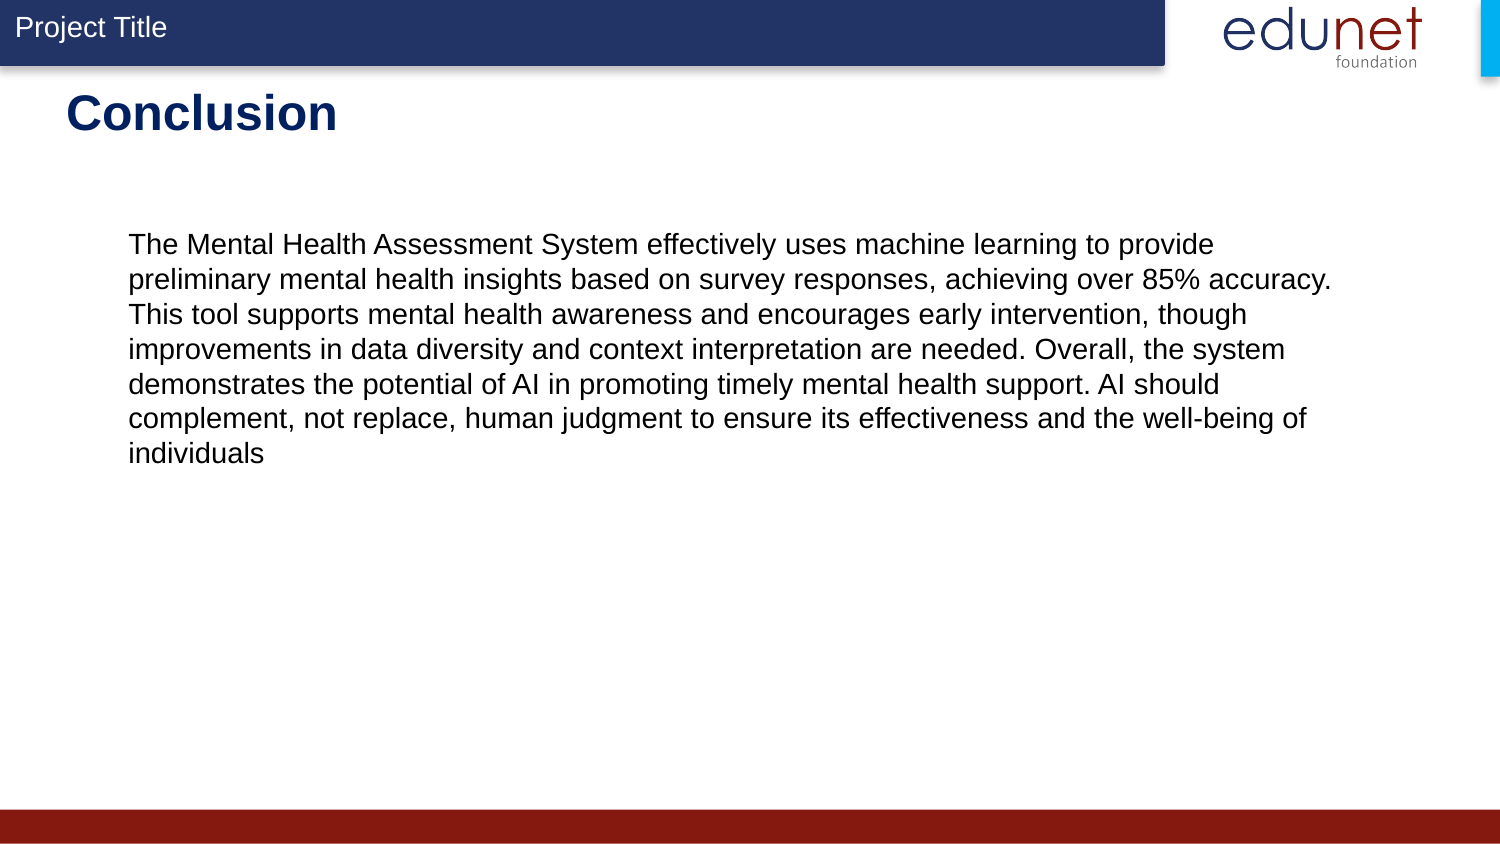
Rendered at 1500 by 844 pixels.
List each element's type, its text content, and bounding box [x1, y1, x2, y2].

title Conclusion [51, 72, 1449, 229]
text_box The Mental Health Assessment System effectively uses machine learning to provide preliminary mental health insights based on survey responses, achieving over 85% accuracy. This tool supports mental health awareness and encourages early intervention, though improvements in data diversity and context interpretation are needed. Overall, the system demonstrates the potential of AI in promoting timely mental health support. AI should complement, not replace, human judgment to ensure its effectiveness and the well-being of individuals [113, 217, 1358, 478]
picture [1219, 4, 1424, 72]
